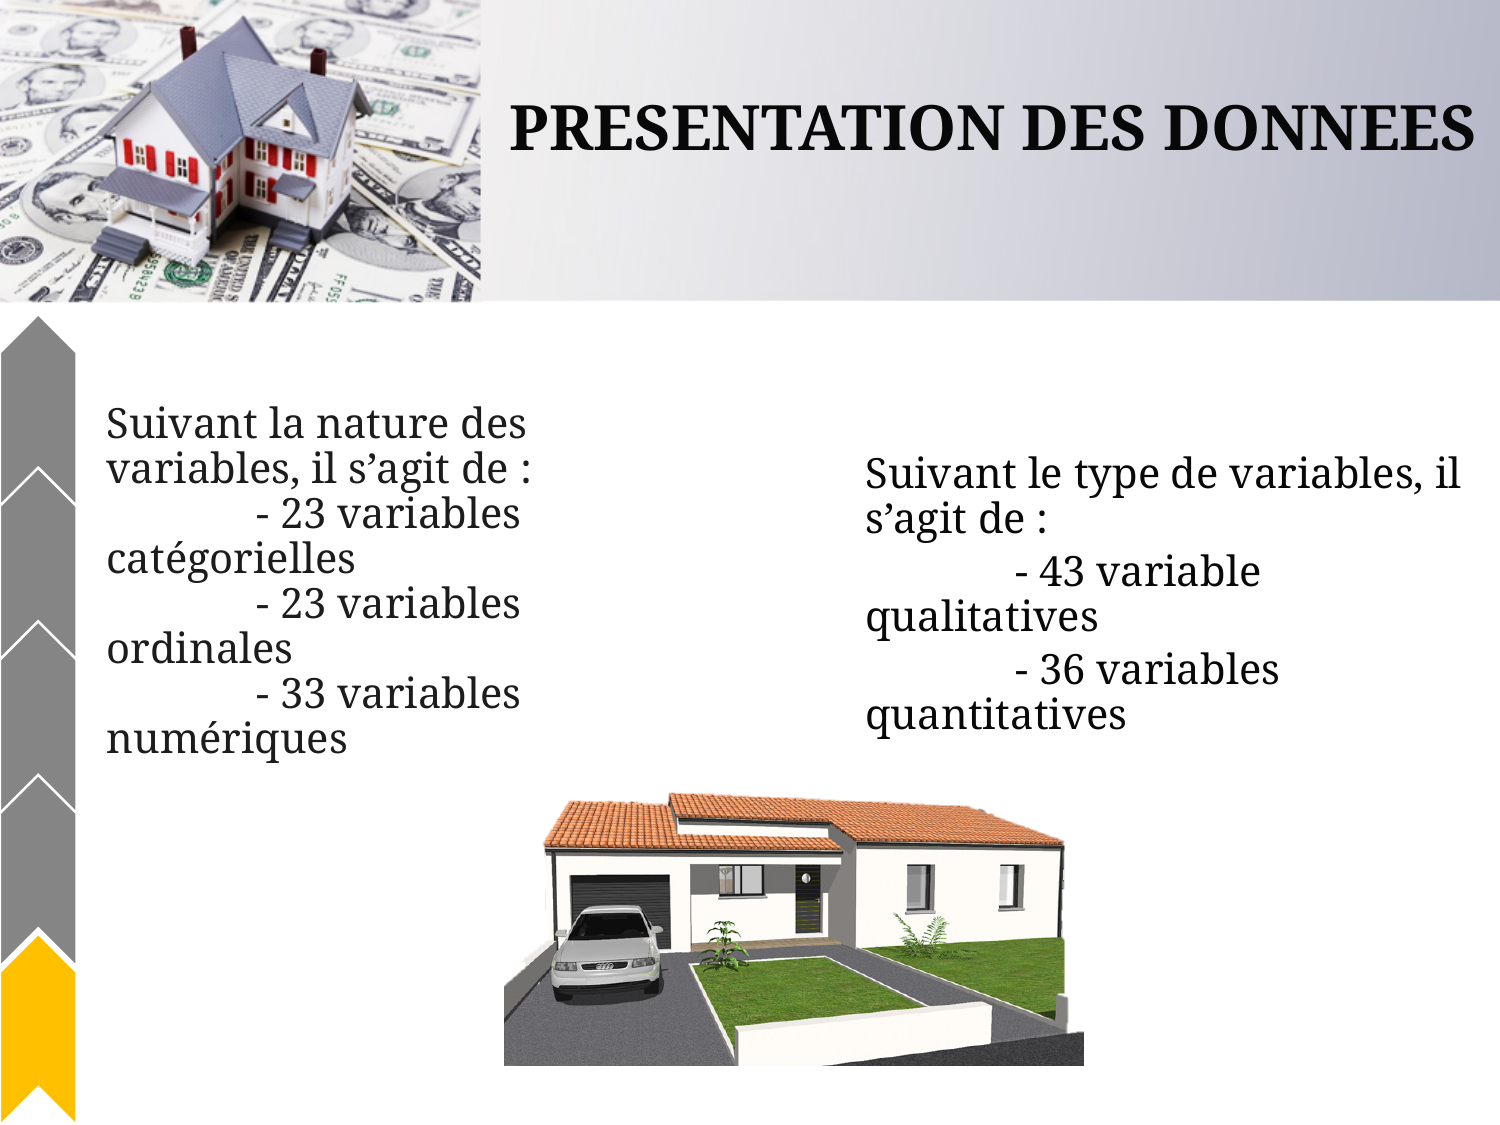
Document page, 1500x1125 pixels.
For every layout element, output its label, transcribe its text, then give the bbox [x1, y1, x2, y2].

list Suivant le type de variables, il s’agit de : - 43 variable qualitatives - 36 variables quantitatives [880, 338, 1500, 719]
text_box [0, 314, 880, 1125]
title PRESENTATION DES DONNEES [478, 54, 1500, 197]
picture [0, 0, 1500, 338]
picture [880, 654, 1500, 1125]
